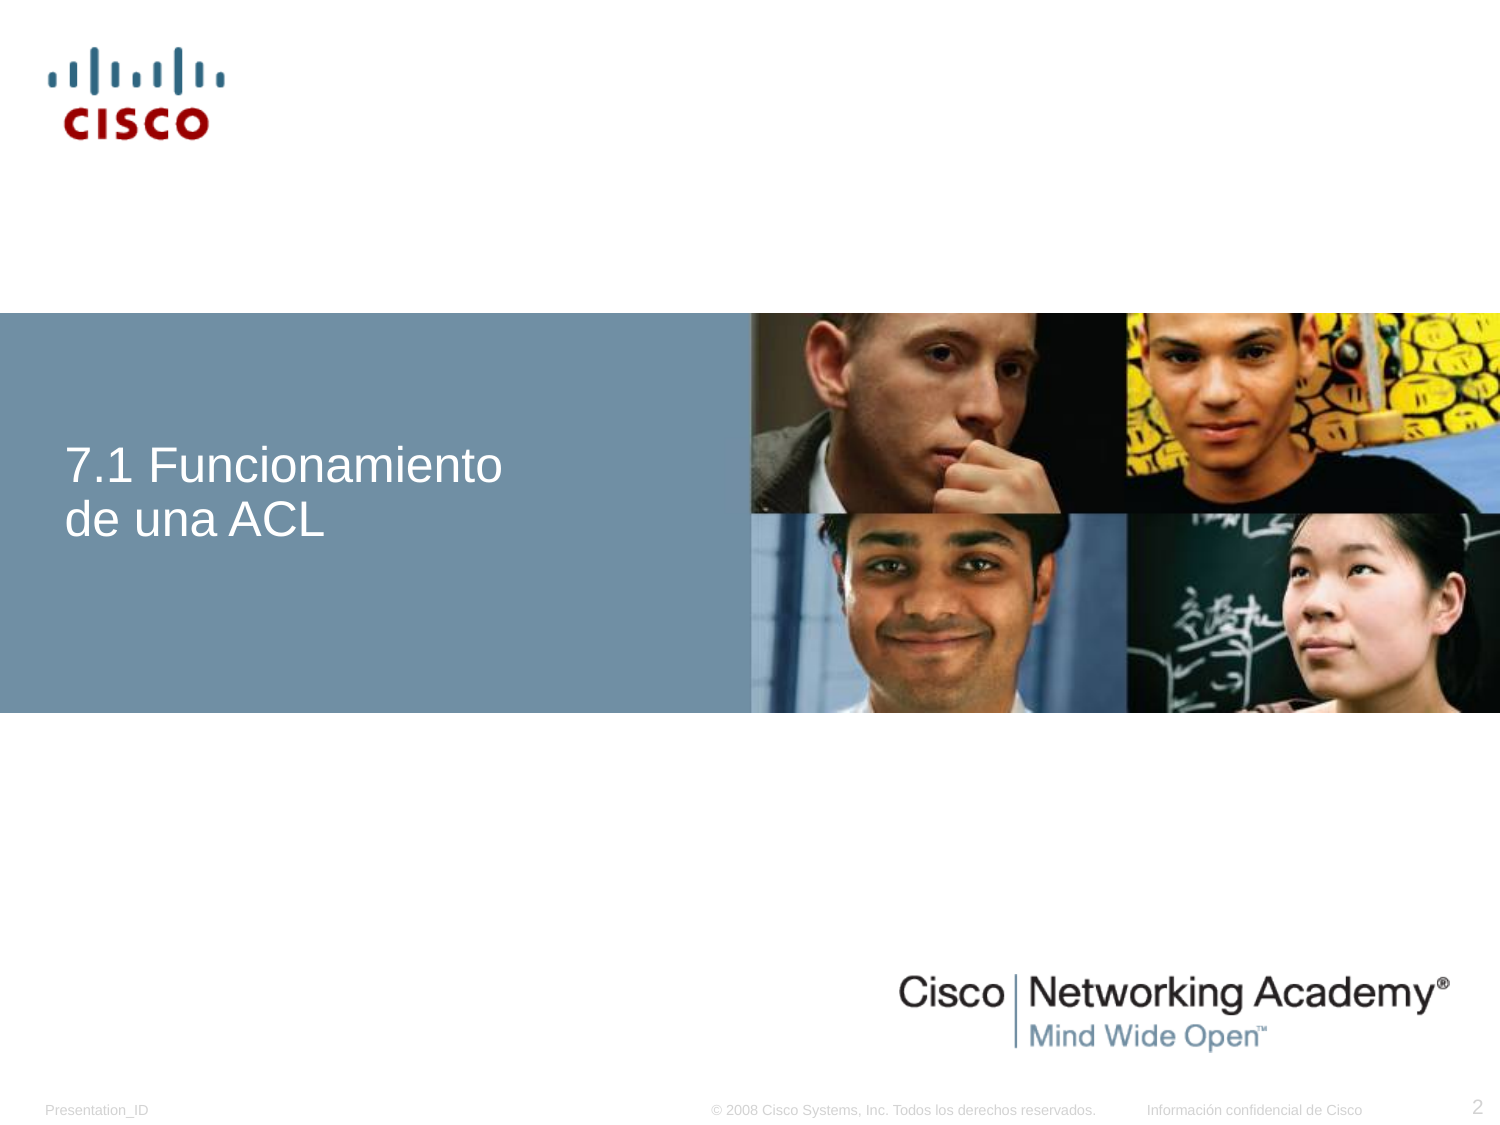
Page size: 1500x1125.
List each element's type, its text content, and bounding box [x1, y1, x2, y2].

title 7.1 Funcionamiento de una ACL [51, 371, 567, 615]
picture [0, 313, 1500, 713]
picture [899, 974, 1450, 1053]
picture [40, 19, 233, 168]
